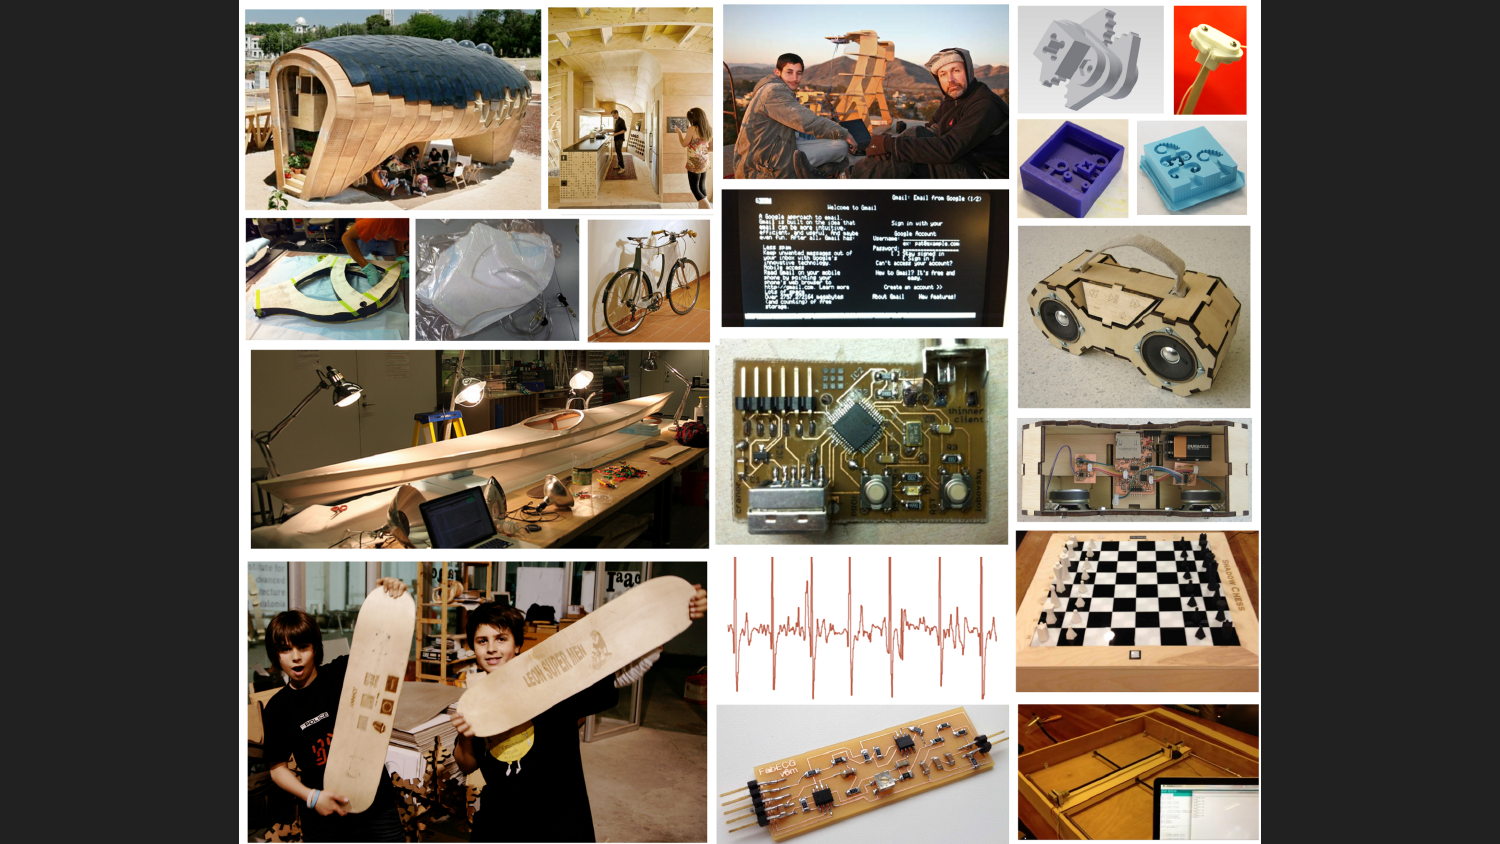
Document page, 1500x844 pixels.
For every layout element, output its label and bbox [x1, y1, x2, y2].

picture [239, 0, 1261, 844]
